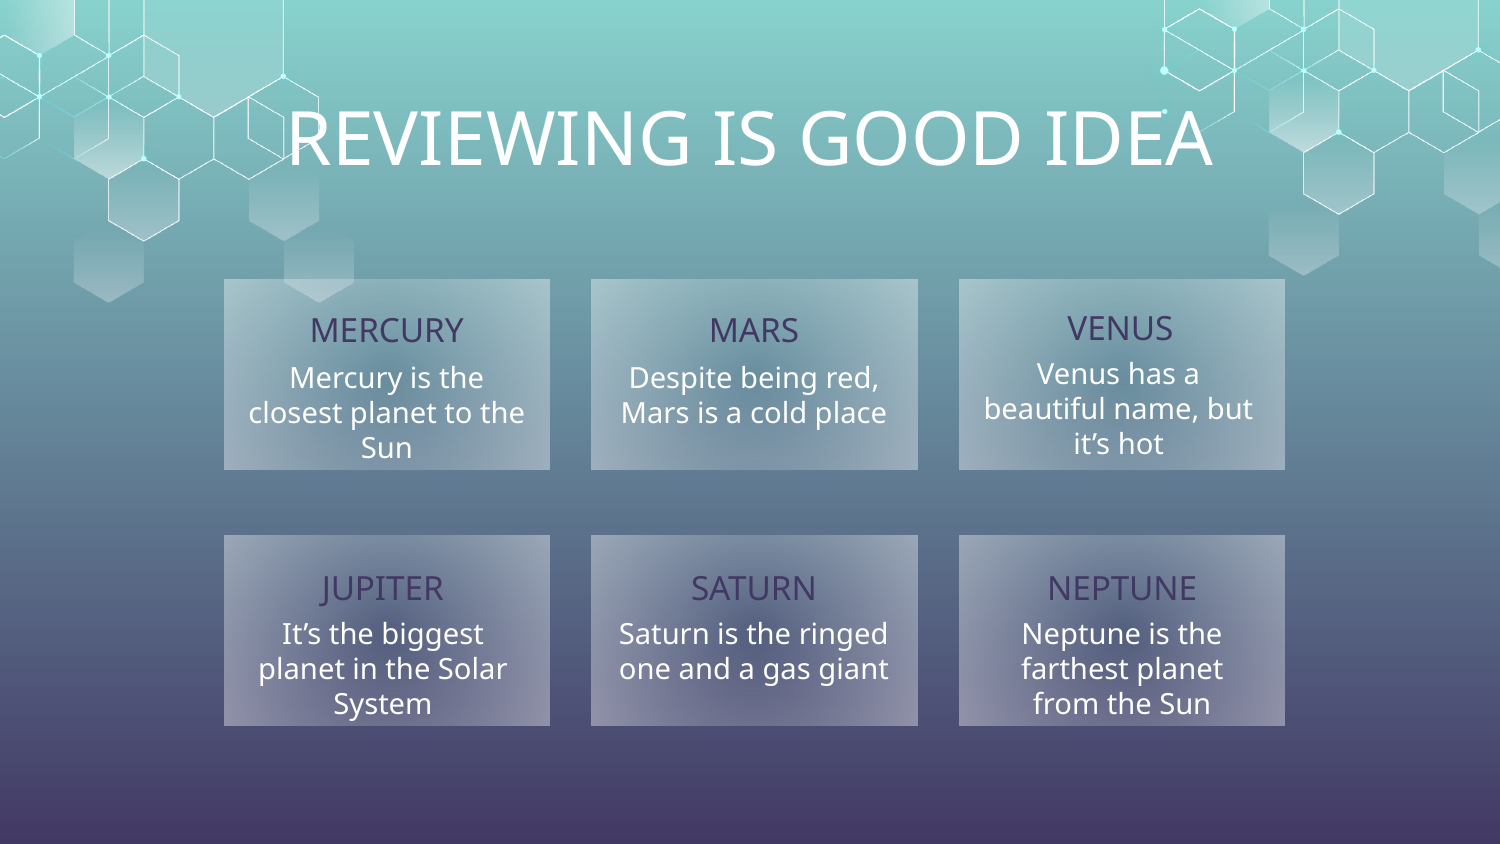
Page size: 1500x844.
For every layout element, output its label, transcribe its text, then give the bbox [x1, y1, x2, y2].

subtitle Neptune is the farthest planet from the Sun [971, 600, 1274, 661]
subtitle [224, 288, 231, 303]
subtitle It’s the biggest planet in the Solar System [231, 600, 534, 661]
picture [1139, 0, 1500, 276]
subtitle Despite being red, Mars is a cold place [603, 344, 906, 405]
subtitle Saturn is the ringed one and a gas giant [603, 600, 906, 661]
title VENUS [971, 267, 1270, 340]
title REVIEWING IS GOOD IDEA [75, 84, 1425, 195]
title JUPITER [231, 527, 534, 600]
title SATURN [603, 527, 906, 600]
subtitle Venus has a beautiful name, but it’s hot [967, 340, 1270, 401]
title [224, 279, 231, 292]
title MARS [603, 268, 906, 344]
picture [0, 0, 354, 303]
title NEPTUNE [971, 527, 1274, 600]
subtitle Mercury is the closest planet to the Sun [232, 344, 542, 405]
title MERCURY [231, 268, 542, 364]
